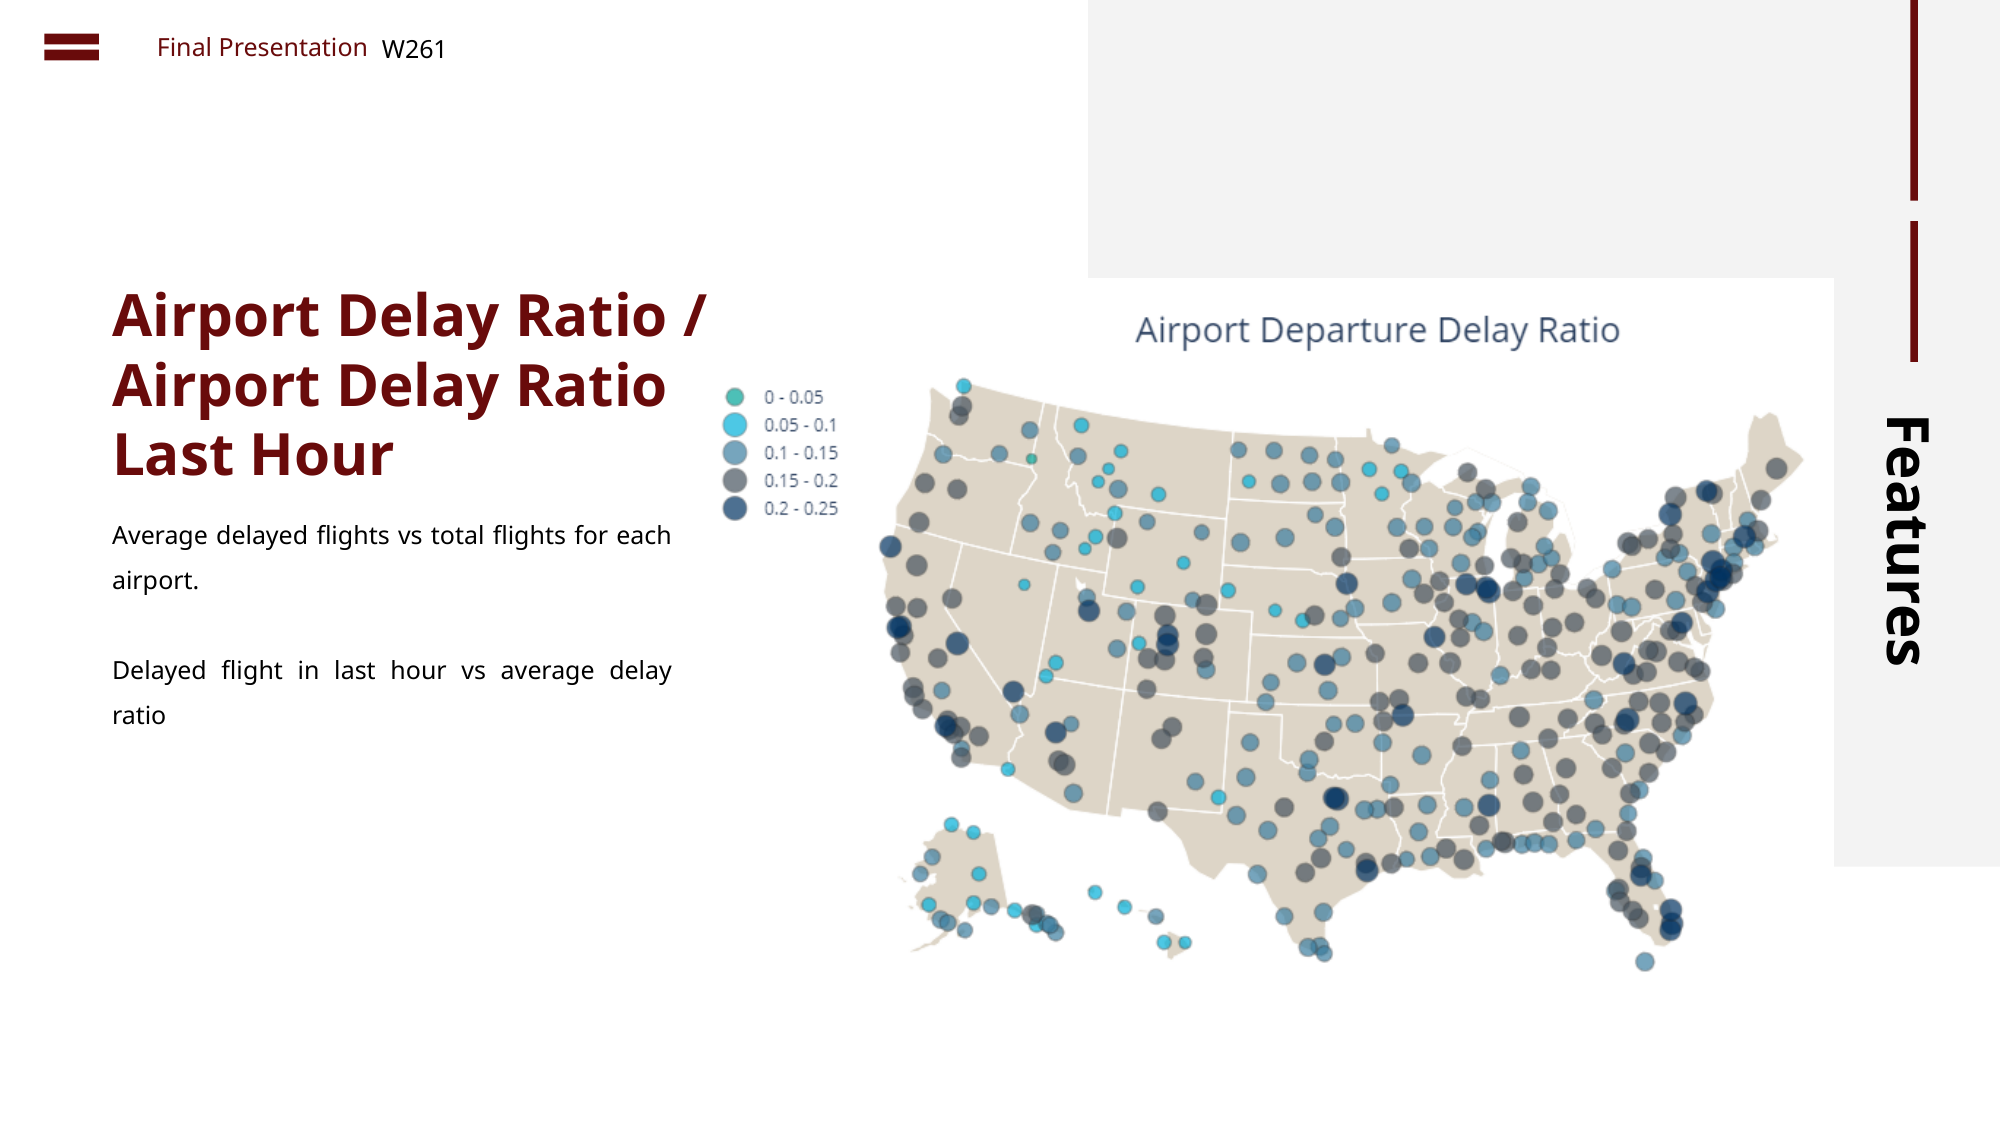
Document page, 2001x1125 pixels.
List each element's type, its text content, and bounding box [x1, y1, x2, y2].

text_box Features [1868, 398, 1954, 877]
text_box Airport Delay Ratio / Airport Delay Ratio Last Hour [97, 270, 781, 495]
picture [708, 278, 1834, 998]
text_box Final Presentation [142, 24, 384, 69]
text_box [1910, 0, 1918, 362]
text_box [43, 49, 100, 61]
text_box Average delayed flights vs total flights for each airport. Delayed flight in last hour vs average delay ratio [97, 497, 688, 782]
text_box W261 [366, 25, 463, 71]
text_box [43, 33, 100, 45]
